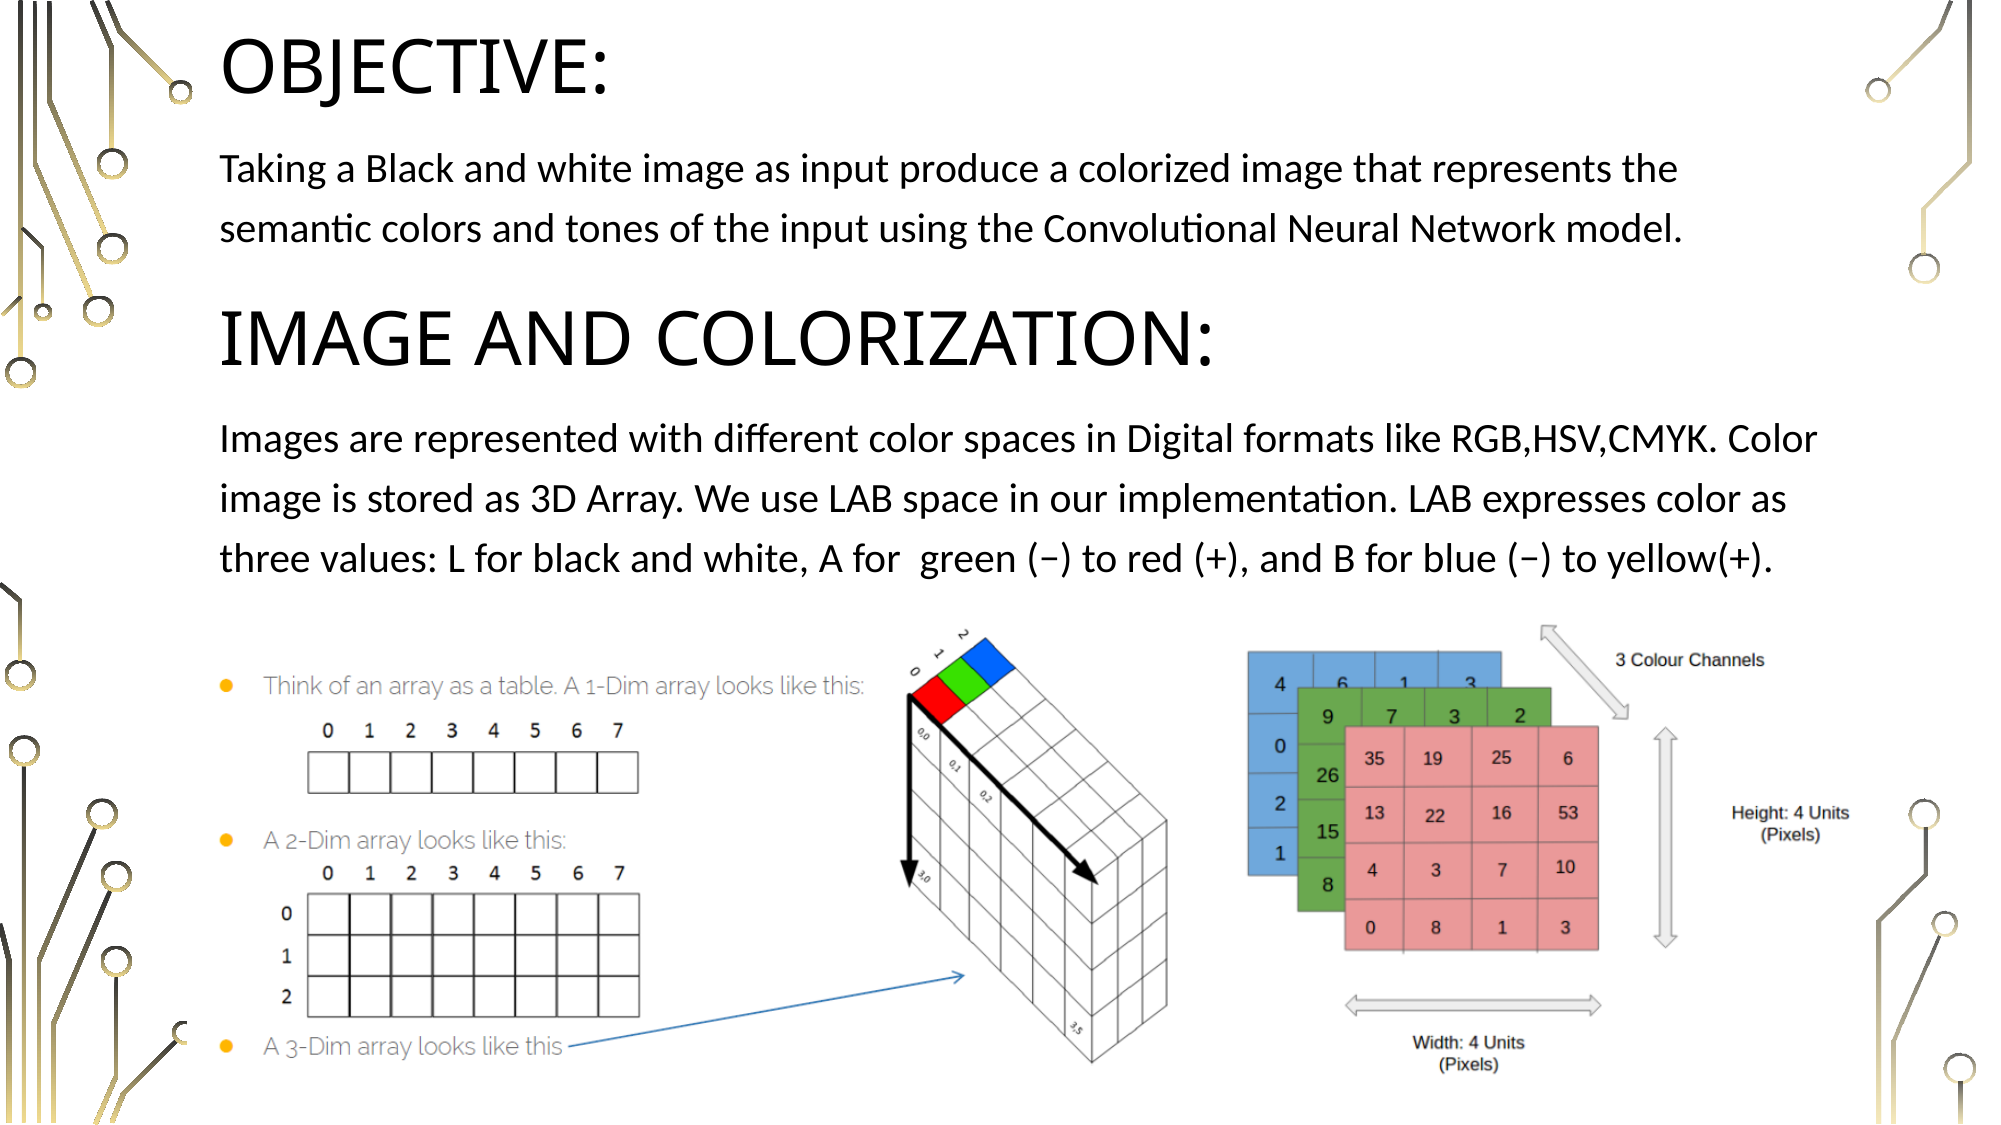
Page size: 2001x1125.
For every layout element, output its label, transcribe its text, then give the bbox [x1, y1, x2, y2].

picture [186, 623, 1206, 1069]
picture [1231, 623, 1856, 1078]
title Objective: [204, 0, 1813, 123]
list Taking a Black and white image as input produce a colorized image that represents the semantic colors and tones of the input using the Convolutional Neural Network model. Image and Colorization: Images are represented with different color spaces in Digital formats like RGB,HSV,CMYK. Color image is stored as 3D Array. We use LAB space in our implementation. LAB expresses color as three values: L for black and white, A for green (−) to red (+), and B for blue (−) to yellow(+). [204, 123, 1856, 705]
